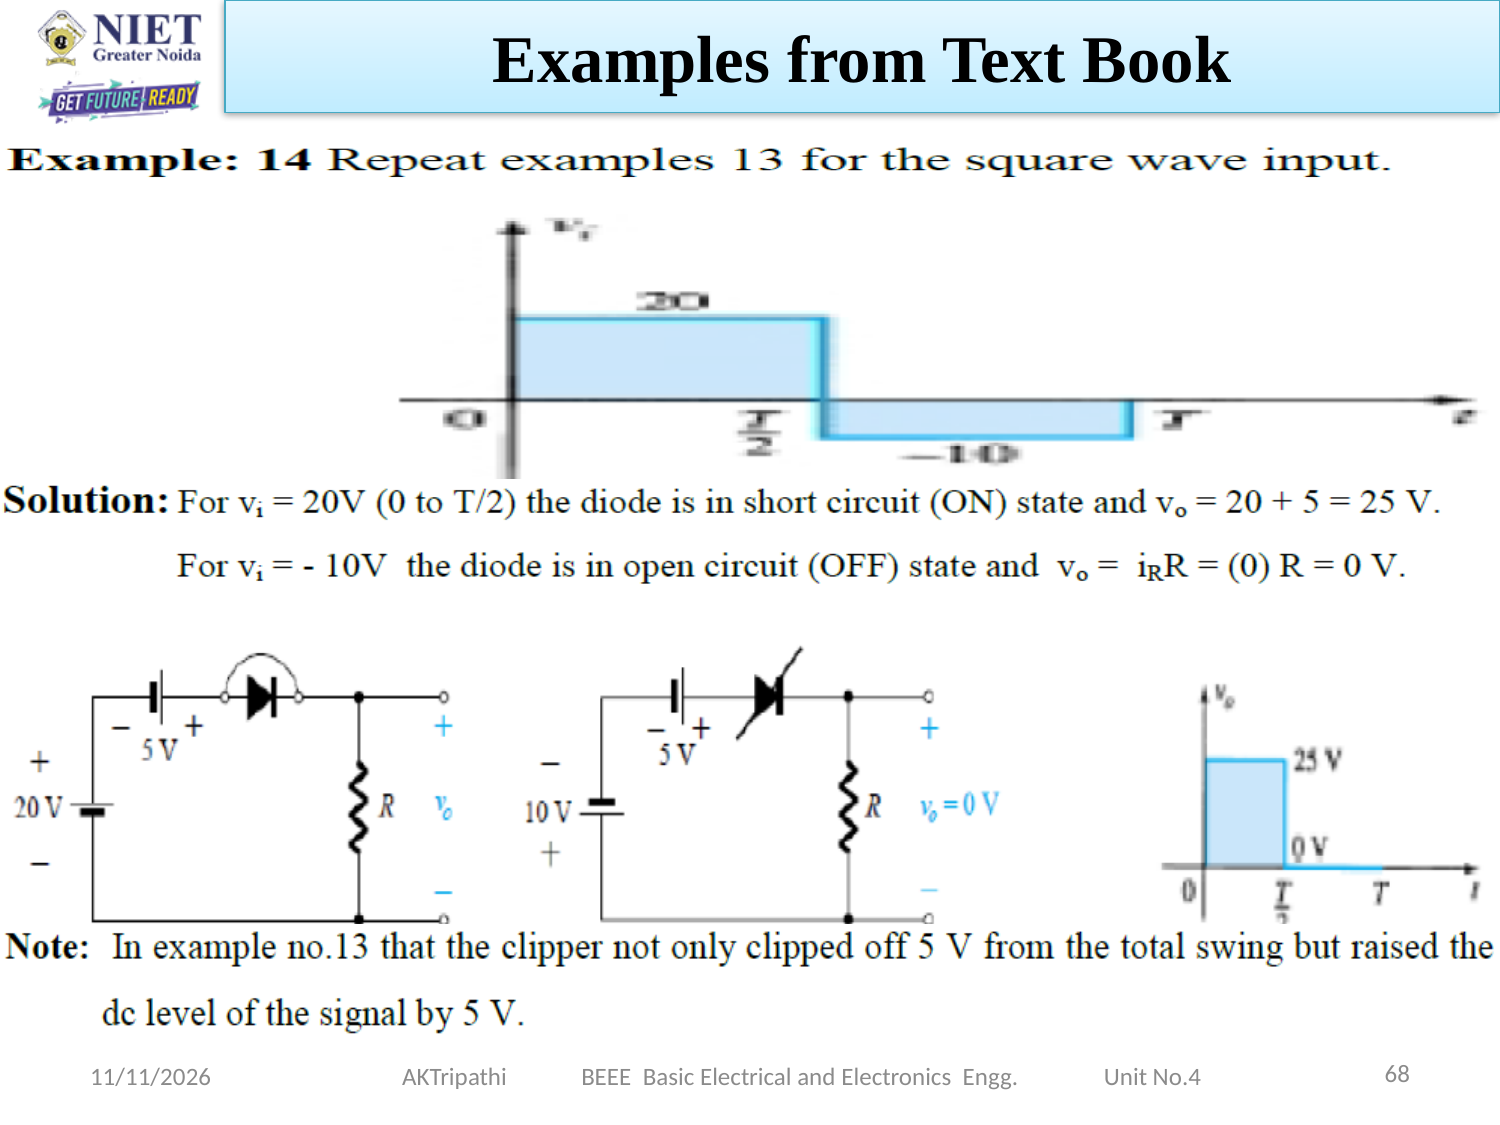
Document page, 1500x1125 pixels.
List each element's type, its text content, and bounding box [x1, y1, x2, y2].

footer AKTripathi BEEE Basic Electrical and Electronics Engg. Unit No.4 [425, 1045, 1231, 1106]
slide_number 68 [1074, 1044, 1425, 1103]
text_box Examples from Text Book [238, 0, 1500, 113]
picture [0, 0, 238, 135]
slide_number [75, 1045, 425, 1106]
picture [0, 142, 1500, 1035]
